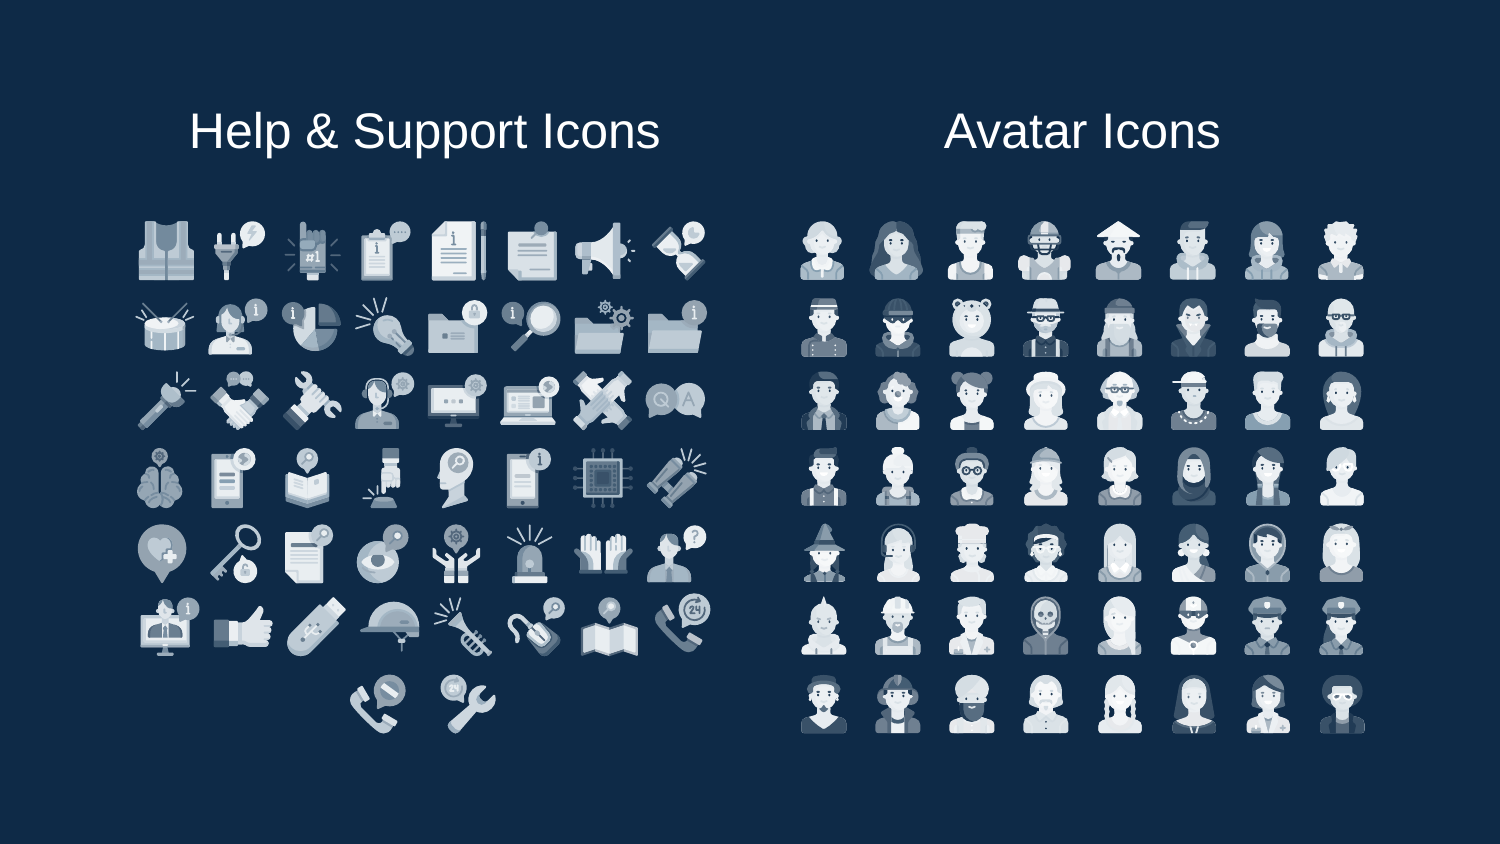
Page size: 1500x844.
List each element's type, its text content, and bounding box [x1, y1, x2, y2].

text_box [1095, 221, 1142, 280]
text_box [285, 447, 330, 509]
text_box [436, 447, 474, 509]
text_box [1246, 446, 1290, 506]
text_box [213, 221, 269, 281]
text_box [1098, 523, 1142, 583]
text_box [211, 447, 256, 509]
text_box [213, 605, 273, 648]
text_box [1097, 596, 1142, 655]
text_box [800, 674, 847, 734]
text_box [137, 370, 198, 431]
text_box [875, 596, 921, 655]
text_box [1318, 298, 1364, 357]
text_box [1319, 596, 1364, 655]
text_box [571, 447, 634, 509]
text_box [868, 221, 925, 280]
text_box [506, 447, 552, 509]
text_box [1170, 371, 1217, 431]
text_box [876, 523, 920, 583]
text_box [647, 299, 708, 354]
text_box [947, 221, 994, 280]
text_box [356, 523, 413, 584]
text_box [950, 371, 994, 431]
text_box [436, 674, 497, 734]
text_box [802, 523, 847, 583]
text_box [575, 222, 637, 280]
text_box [1170, 298, 1217, 357]
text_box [1024, 446, 1068, 506]
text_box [428, 299, 488, 354]
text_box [949, 674, 995, 734]
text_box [640, 382, 707, 419]
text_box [1320, 446, 1364, 506]
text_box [1172, 446, 1216, 506]
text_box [282, 370, 342, 431]
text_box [348, 674, 411, 734]
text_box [1023, 674, 1069, 734]
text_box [506, 524, 554, 584]
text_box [1246, 674, 1291, 734]
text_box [361, 447, 401, 509]
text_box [1244, 596, 1291, 655]
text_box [876, 371, 920, 431]
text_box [801, 371, 847, 431]
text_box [427, 373, 487, 428]
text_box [209, 524, 264, 584]
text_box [1170, 596, 1217, 655]
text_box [1096, 298, 1143, 357]
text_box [1022, 298, 1069, 357]
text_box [646, 447, 708, 509]
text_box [574, 299, 634, 354]
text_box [1169, 221, 1216, 280]
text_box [136, 447, 183, 509]
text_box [801, 298, 847, 357]
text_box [948, 596, 995, 655]
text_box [138, 221, 195, 281]
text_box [1244, 298, 1291, 357]
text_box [355, 371, 418, 430]
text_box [1244, 221, 1289, 280]
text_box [431, 221, 487, 281]
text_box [134, 302, 195, 351]
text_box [498, 301, 561, 352]
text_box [361, 221, 414, 281]
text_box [950, 446, 994, 506]
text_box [500, 376, 560, 426]
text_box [1024, 371, 1068, 431]
text_box Help & Support Icons [139, 83, 711, 163]
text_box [1319, 674, 1365, 734]
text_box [875, 298, 921, 357]
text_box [433, 596, 493, 657]
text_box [1317, 221, 1364, 280]
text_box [875, 674, 921, 734]
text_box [801, 596, 847, 655]
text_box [208, 298, 271, 355]
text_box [1098, 447, 1142, 506]
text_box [1171, 523, 1216, 583]
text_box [1017, 221, 1071, 280]
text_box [359, 601, 420, 652]
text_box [285, 597, 347, 657]
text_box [1022, 596, 1069, 655]
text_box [1172, 674, 1216, 734]
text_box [1319, 523, 1364, 583]
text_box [651, 221, 709, 281]
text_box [801, 446, 847, 506]
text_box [140, 597, 203, 657]
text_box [580, 596, 639, 657]
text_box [284, 221, 342, 281]
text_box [136, 524, 187, 584]
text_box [278, 301, 342, 352]
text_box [506, 596, 569, 657]
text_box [1098, 674, 1142, 734]
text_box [876, 446, 920, 506]
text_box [1245, 523, 1290, 583]
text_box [573, 533, 634, 574]
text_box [354, 296, 415, 357]
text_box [647, 525, 710, 583]
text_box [1024, 523, 1068, 583]
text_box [800, 221, 844, 280]
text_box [653, 593, 716, 653]
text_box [507, 221, 557, 281]
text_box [1319, 371, 1364, 431]
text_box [950, 523, 995, 583]
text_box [572, 370, 633, 431]
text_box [209, 370, 270, 431]
text_box Avatar Icons [797, 83, 1369, 163]
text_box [432, 524, 481, 584]
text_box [1097, 371, 1143, 431]
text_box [1244, 371, 1291, 431]
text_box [948, 298, 995, 357]
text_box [284, 523, 334, 584]
